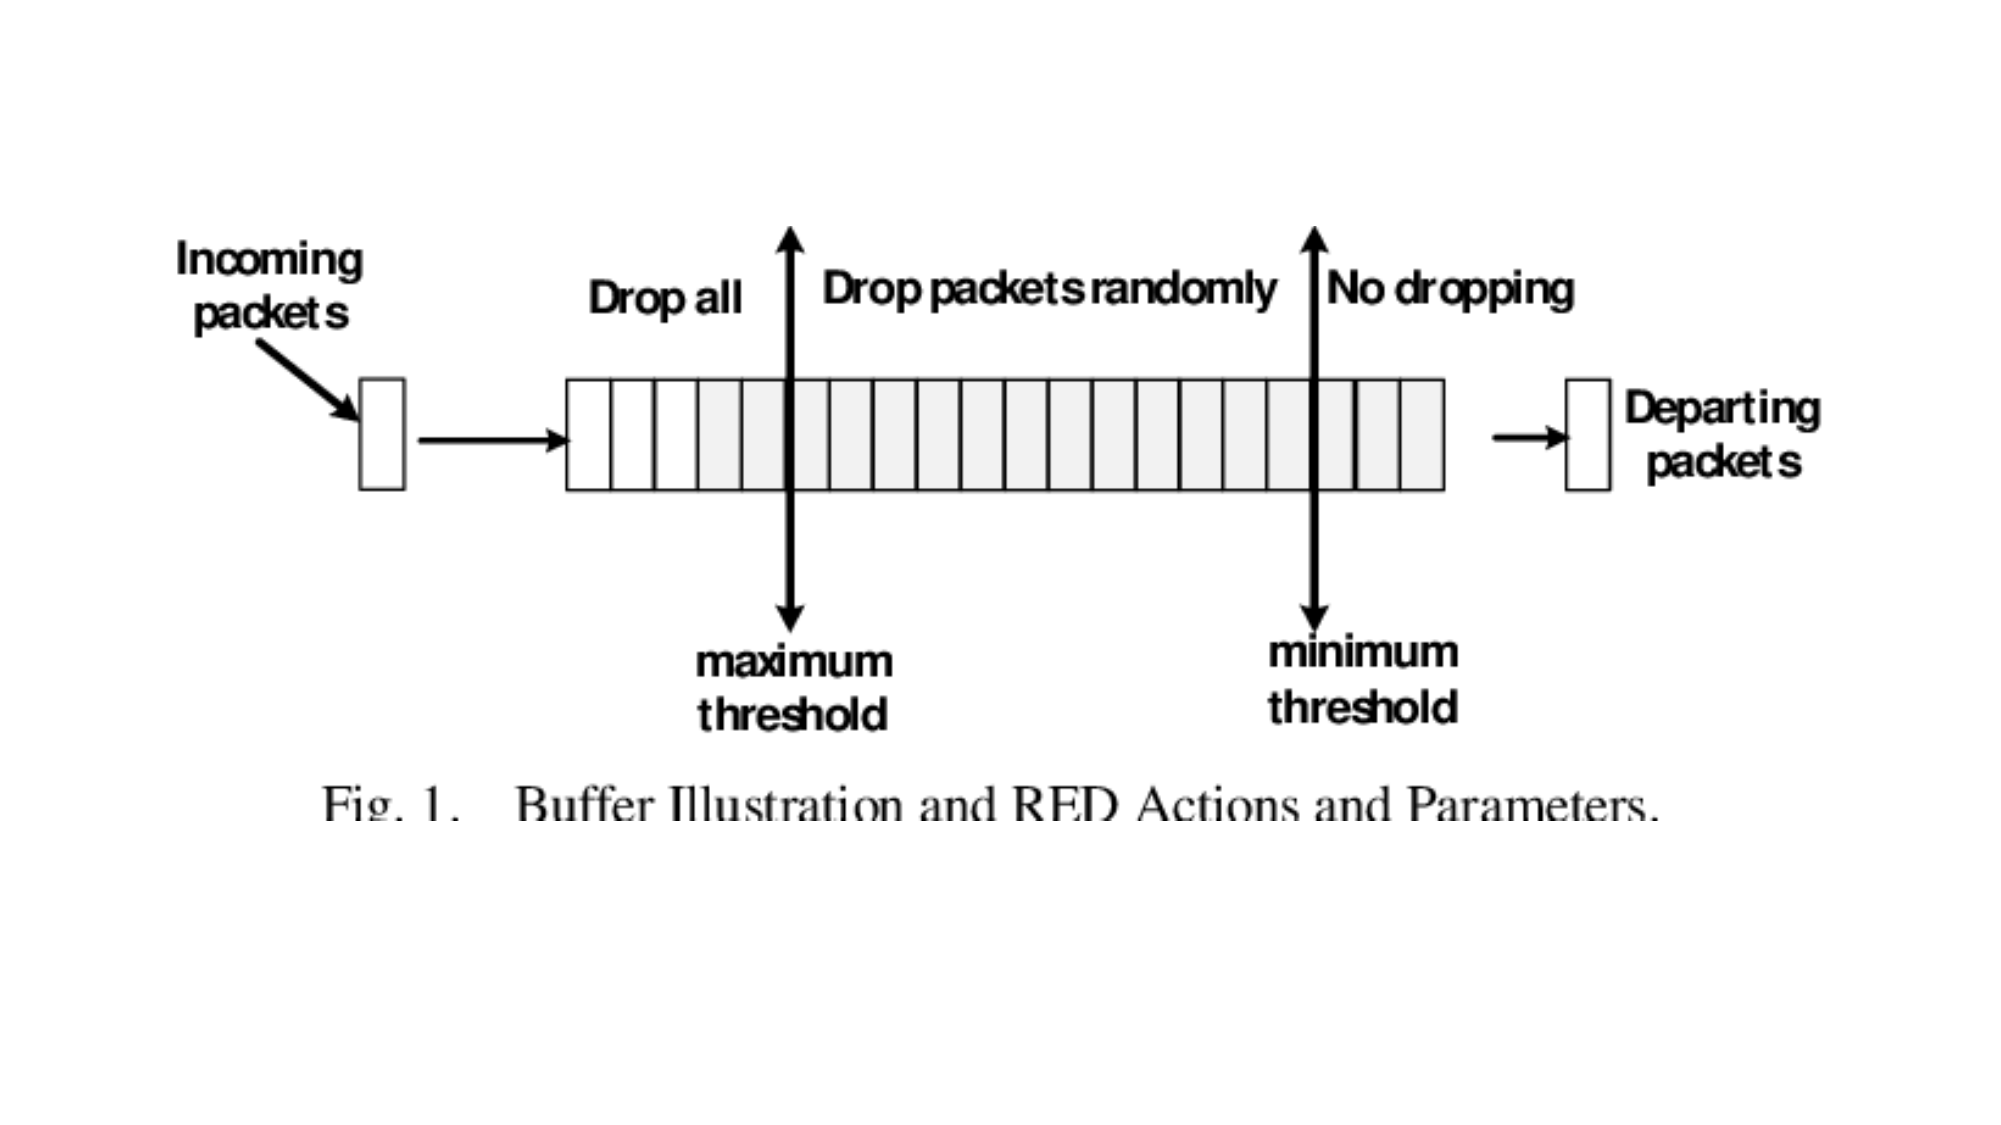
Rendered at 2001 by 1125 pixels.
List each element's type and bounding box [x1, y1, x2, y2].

list [176, 226, 1824, 821]
